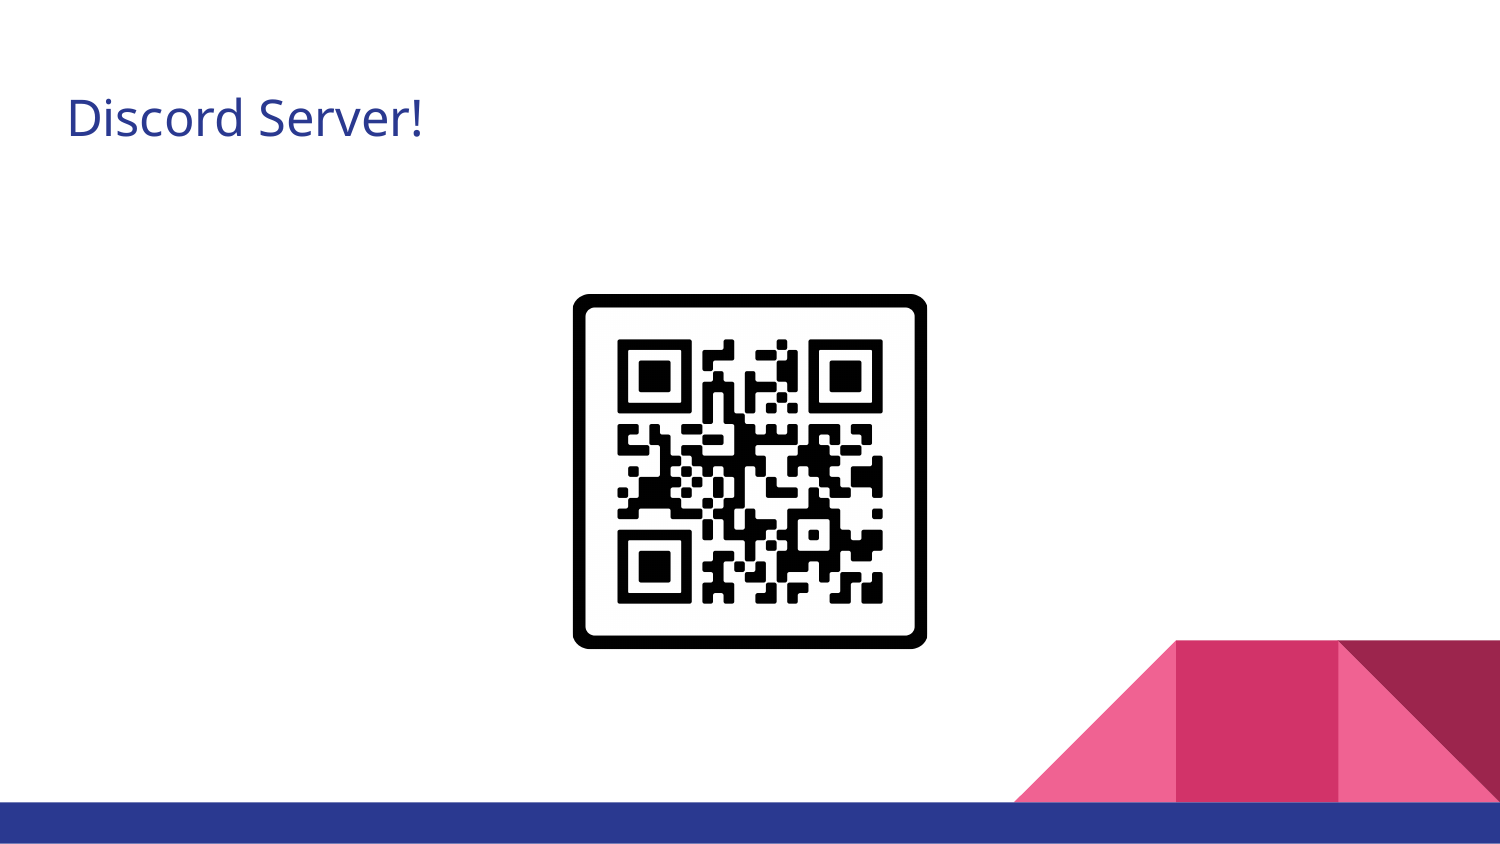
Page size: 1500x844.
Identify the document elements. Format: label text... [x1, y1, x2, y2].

title Discord Server! [51, 67, 1449, 167]
picture [572, 294, 928, 657]
